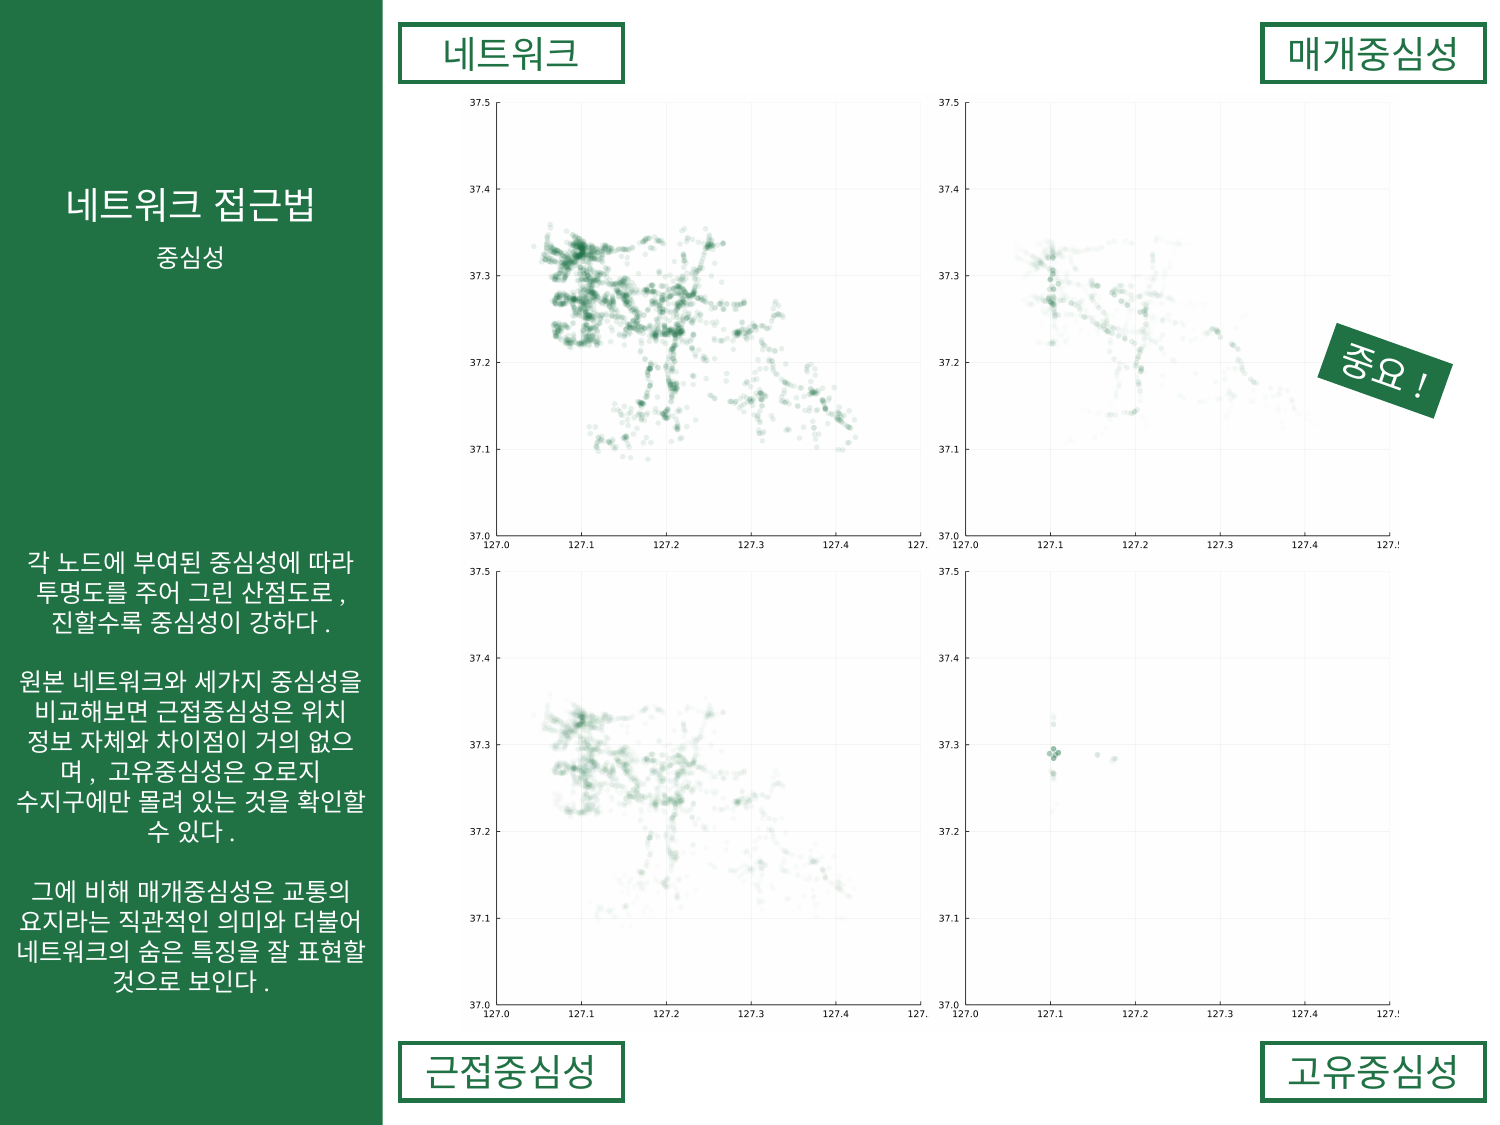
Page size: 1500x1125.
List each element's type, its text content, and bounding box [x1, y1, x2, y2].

text_box 중심성 [0, 235, 383, 280]
text_box 각 노드에 부여된 중심성에 따라 투명도를 주어 그린 산점도로, 진할수록 중심성이 강하다. 원본 네트워크와 세가지 중심성을 비교해보면 근접중심성은 위치 정보 자체와 차이점이 거의 없으며, 고유중심성은 오로지 수지구에만 몰려 있는 것을 확인할 수 있다. 그에 비해 매개중심성은 교통의 요지라는 직관적인 의미와 더불어 네트워크의 숨은 특징을 잘 표현할 것으로 보인다. [0, 539, 383, 1004]
text_box 매개중심성 [1261, 23, 1486, 83]
picture [460, 93, 1399, 1032]
text_box 고유중심성 [1261, 1042, 1486, 1102]
text_box 네트워크 [399, 23, 624, 83]
text_box 근접중심성 [399, 1042, 624, 1102]
text_box 중요! [1399, 343, 1455, 420]
